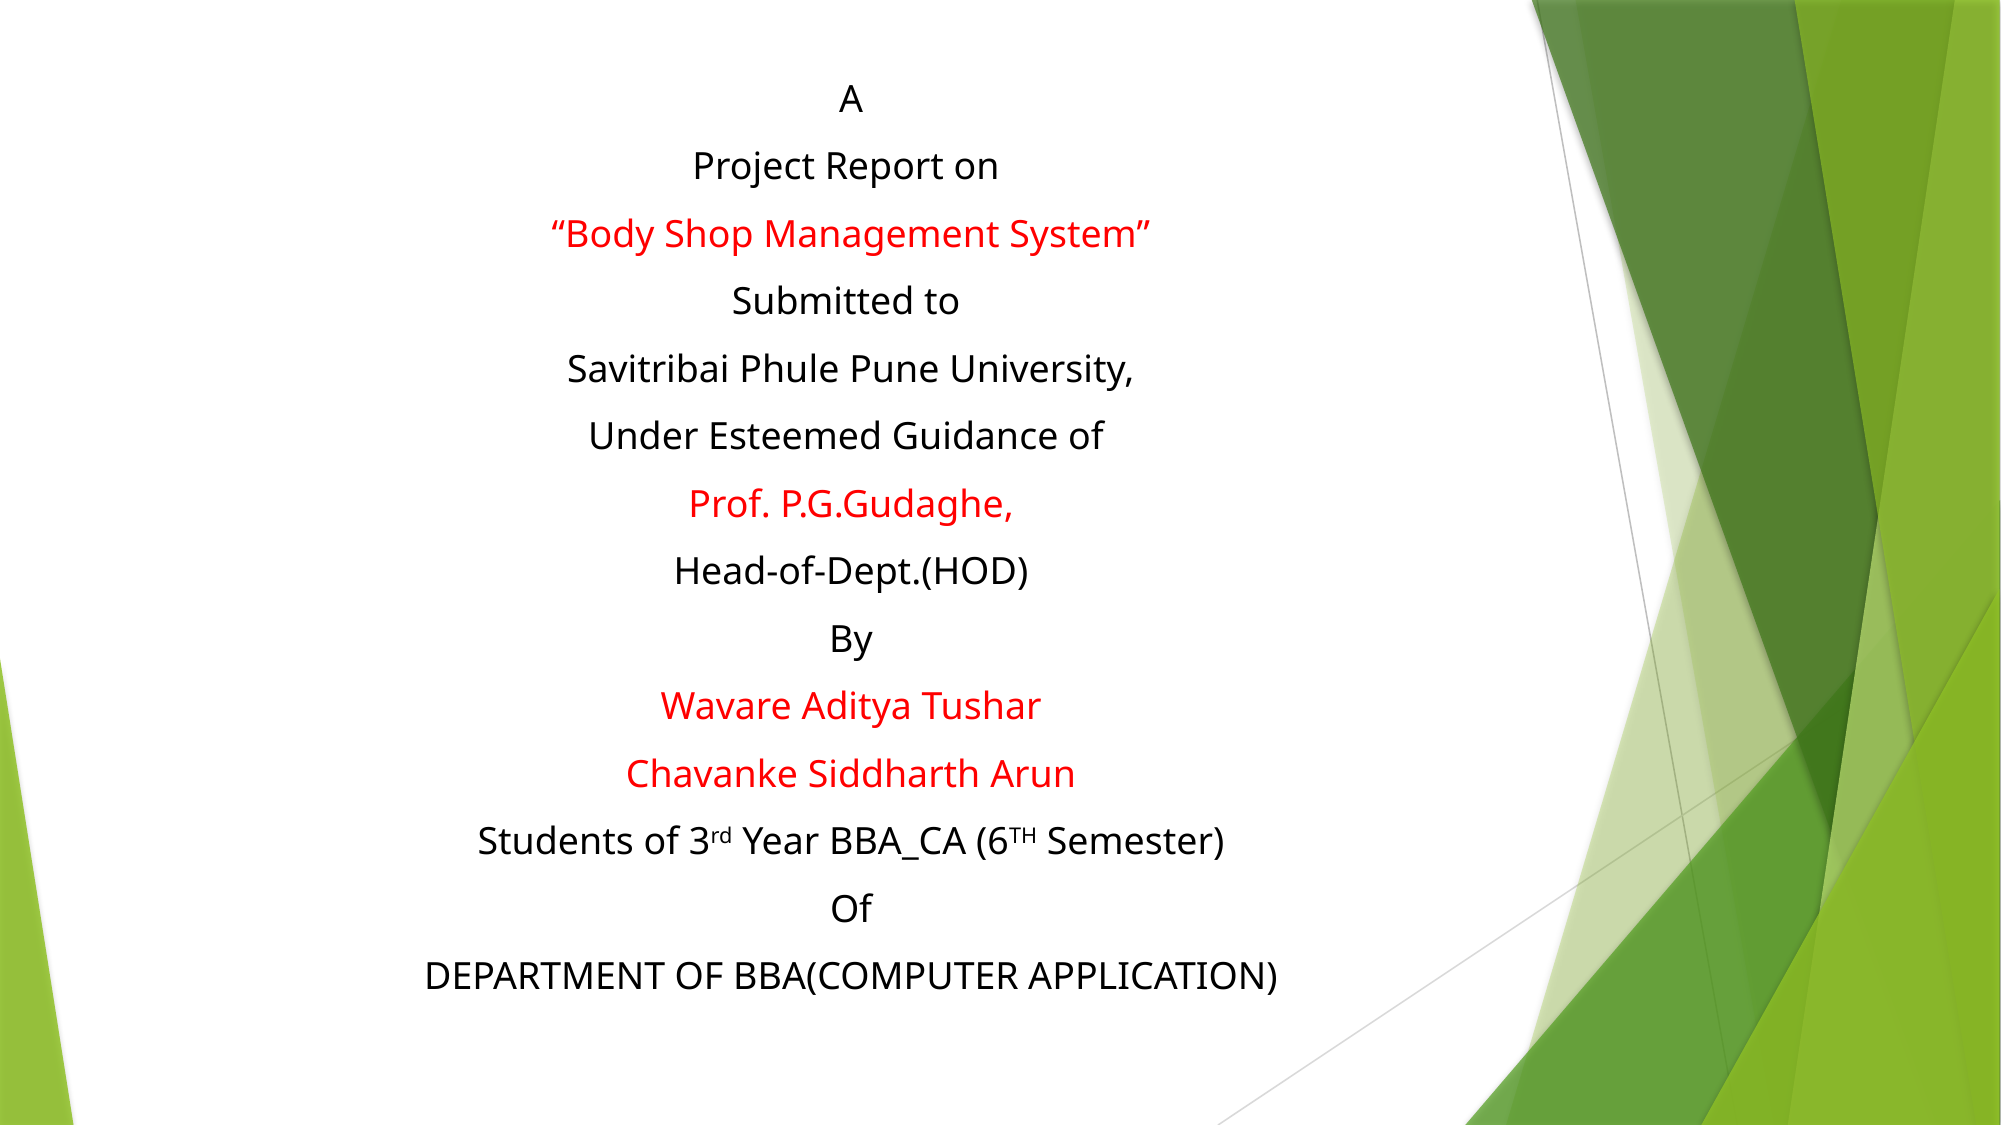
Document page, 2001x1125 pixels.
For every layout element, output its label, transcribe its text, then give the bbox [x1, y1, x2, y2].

text_box A Project Report on “Body Shop Management System” Submitted to Savitribai Phule Pune University, Under Esteemed Guidance of Prof. P.G.Gudaghe, Head-of-Dept.(HOD) By Wavare Aditya Tushar Chavanke Siddharth Arun Students of 3rd Year BBA_CA (6TH Semester) Of DEPARTMENT OF BBA(COMPUTER APPLICATION) [74, 0, 1628, 1073]
